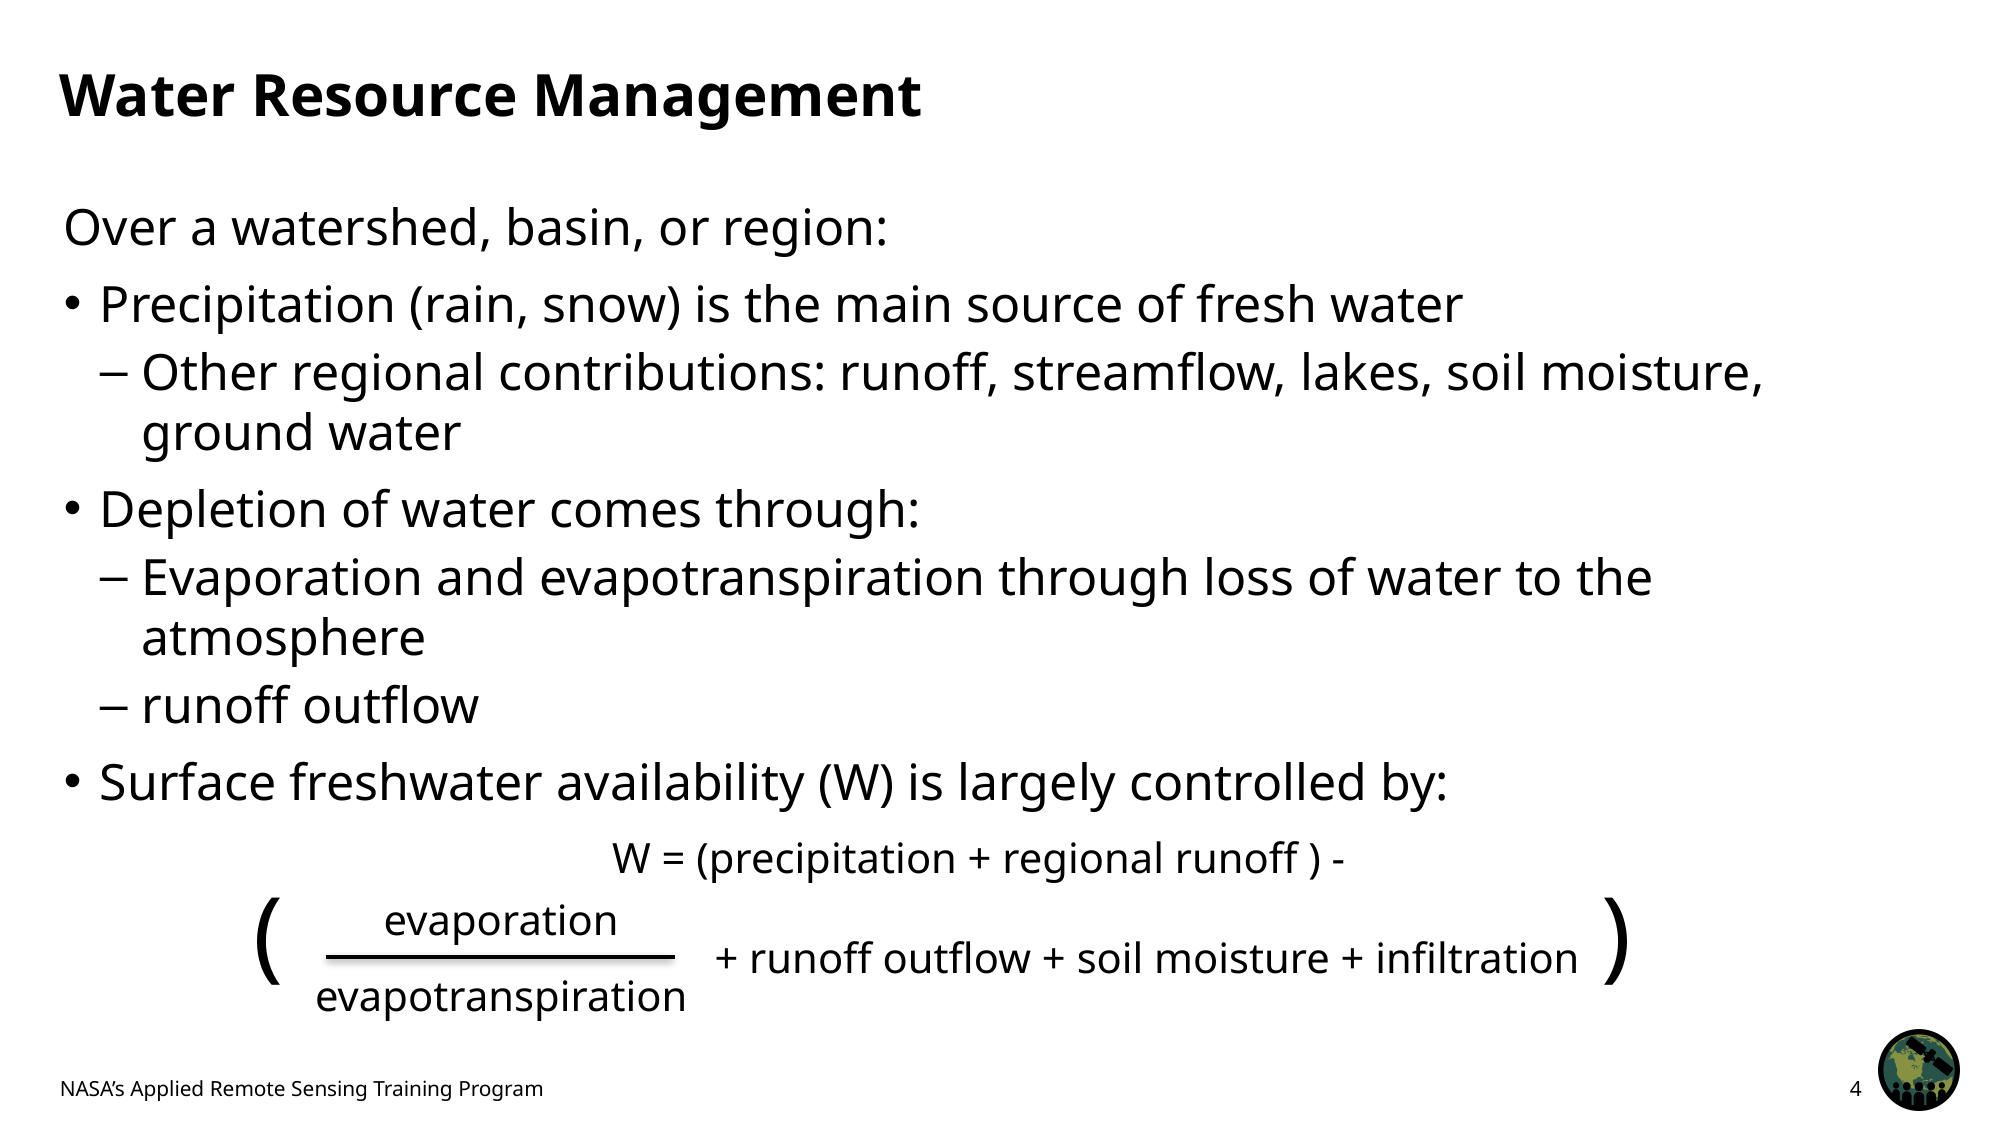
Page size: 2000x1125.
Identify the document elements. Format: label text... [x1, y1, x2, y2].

text_box ) [1586, 862, 1650, 998]
title Water Resource Management [39, 45, 1960, 140]
picture [1878, 1029, 1960, 1111]
list Over a watershed, basin, or region: Precipitation (rain, snow) is the main source of fresh water Other regional contributions: runoff, streamflow, lakes, soil moisture, ground water Depletion of water comes through: Evaporation and evapotranspiration through loss of water to the atmosphere runoff outflow Surface freshwater availability (W) is largely controlled by: [39, 185, 1960, 974]
text_box + runoff outflow + soil moisture + infiltration [720, 924, 1586, 990]
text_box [288, 886, 714, 1029]
text_box ( [239, 862, 303, 998]
text_box W = (precipitation + regional runoff ) - [597, 824, 1403, 890]
